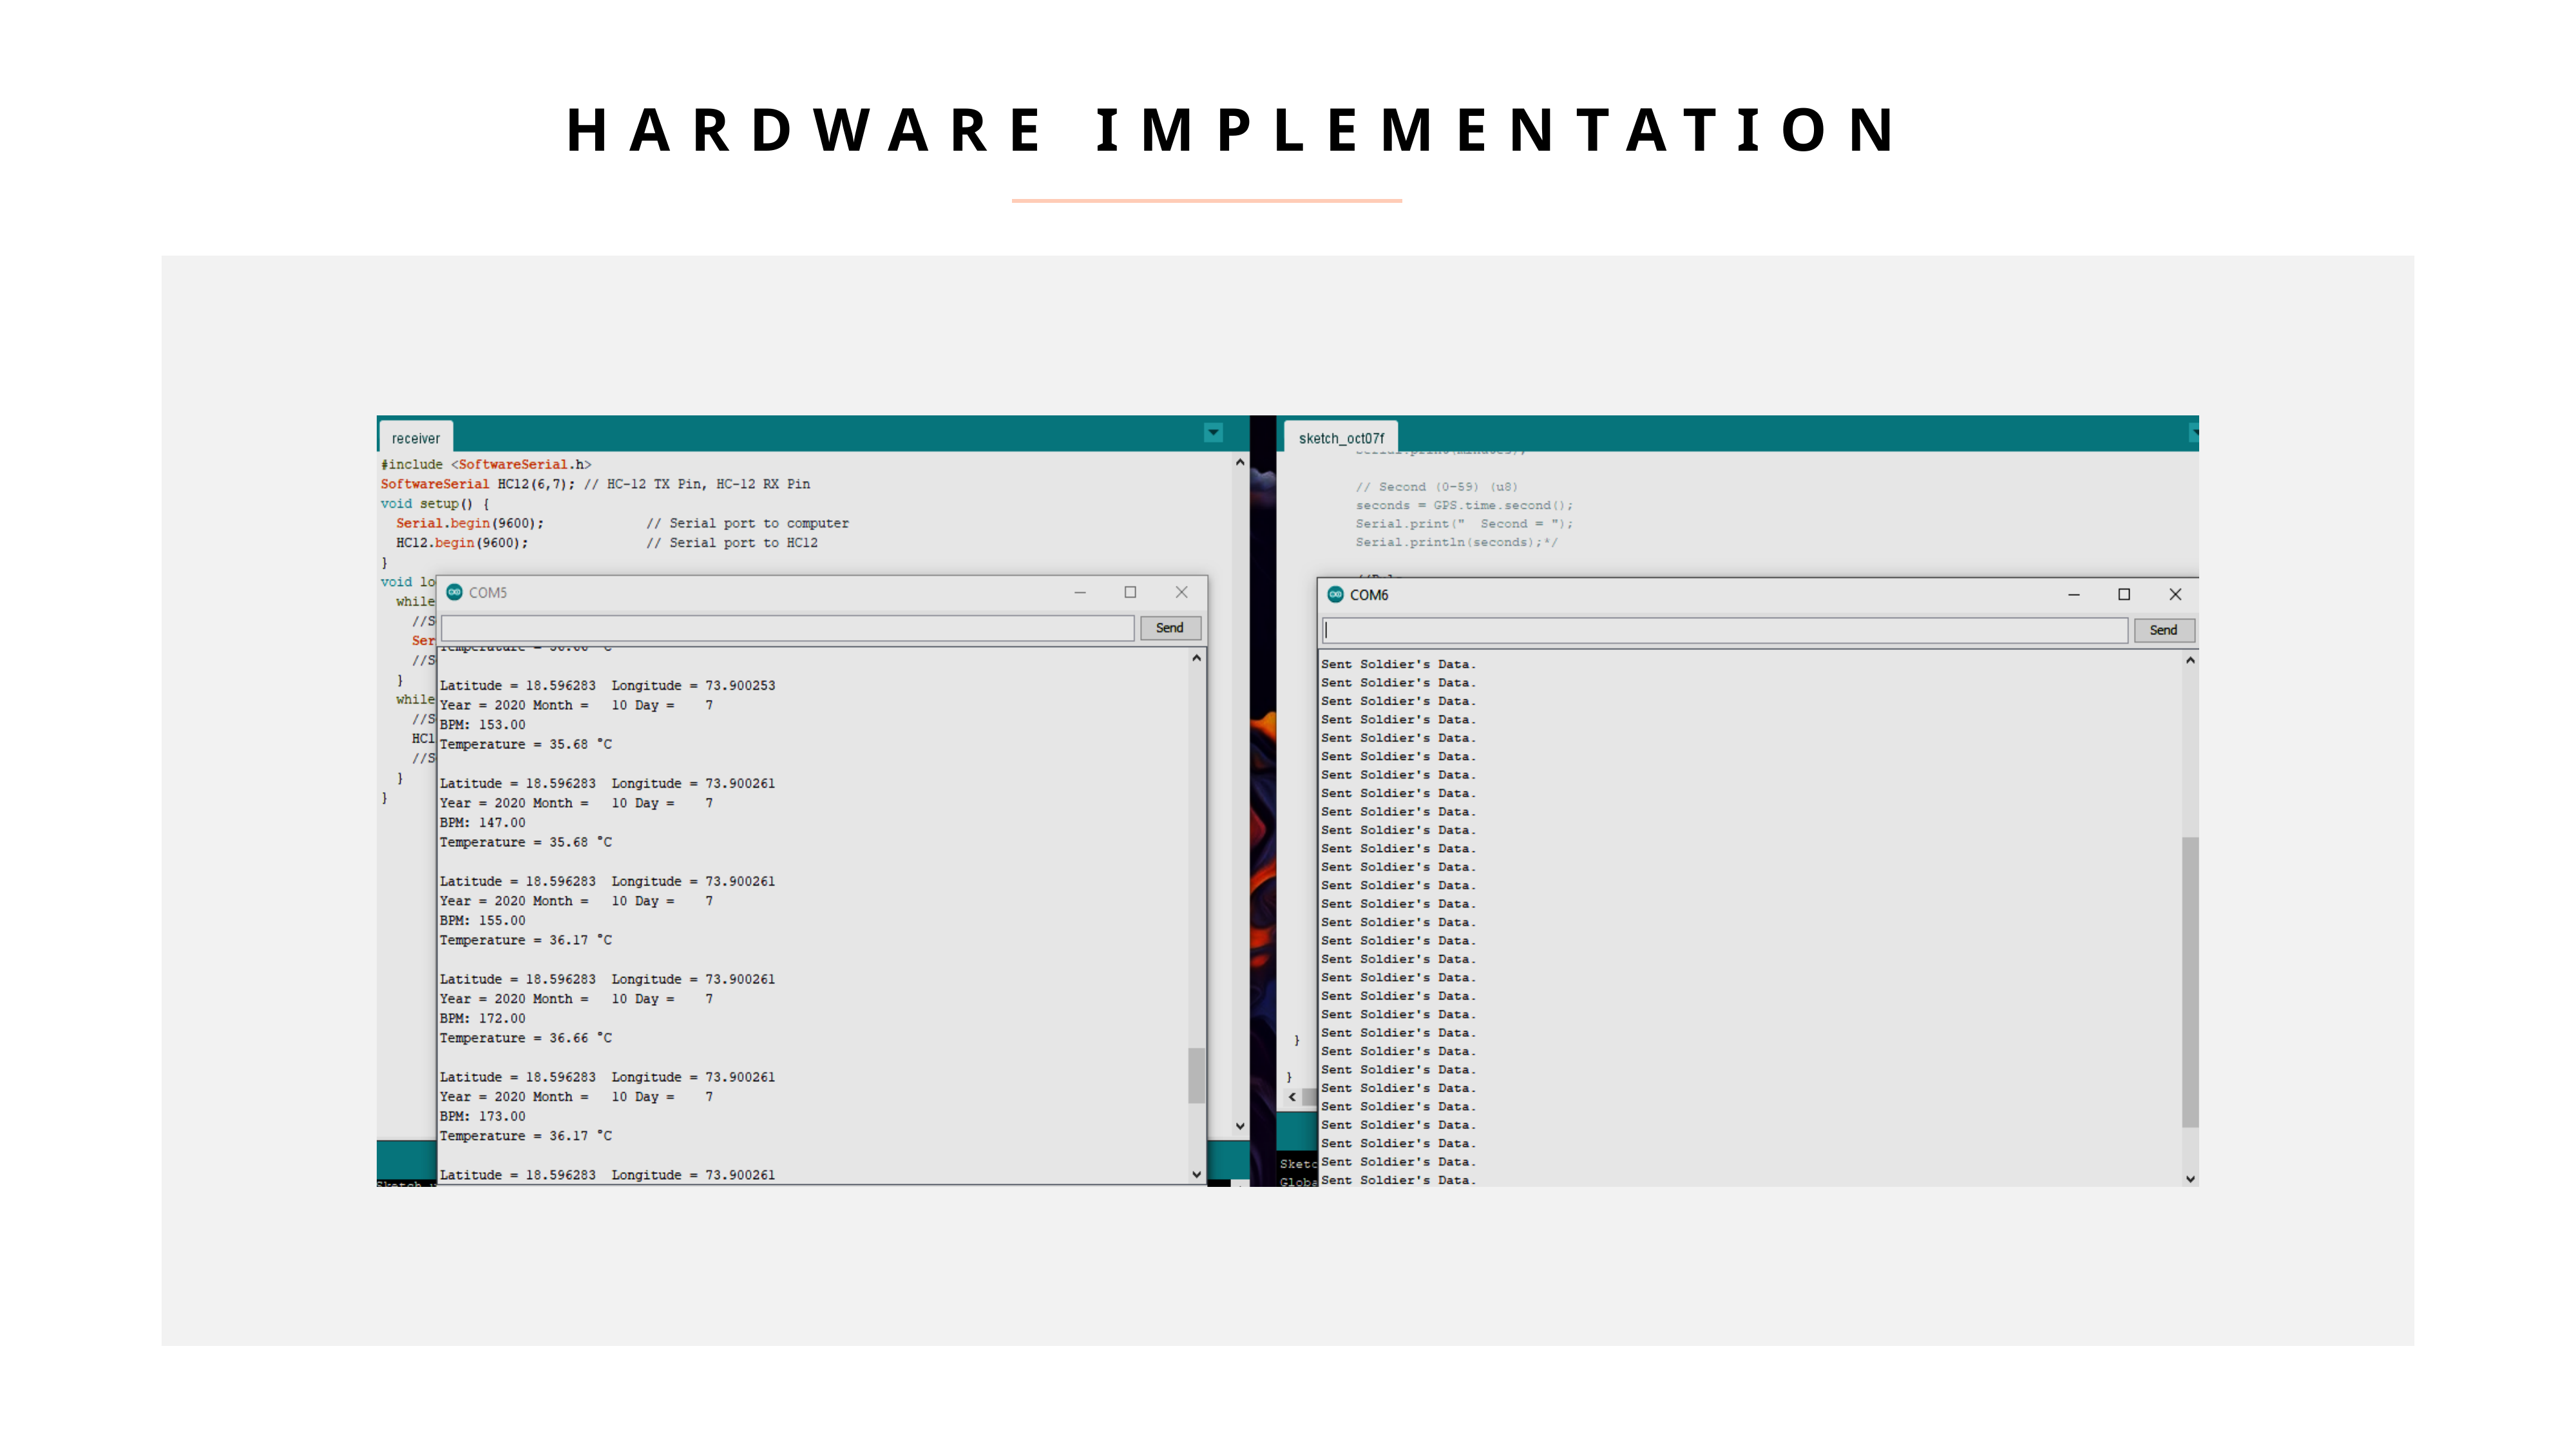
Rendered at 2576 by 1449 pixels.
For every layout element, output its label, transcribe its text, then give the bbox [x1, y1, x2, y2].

text_box HARDWARE IMPLEMENTATION [555, 63, 1906, 167]
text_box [161, 255, 2415, 1346]
